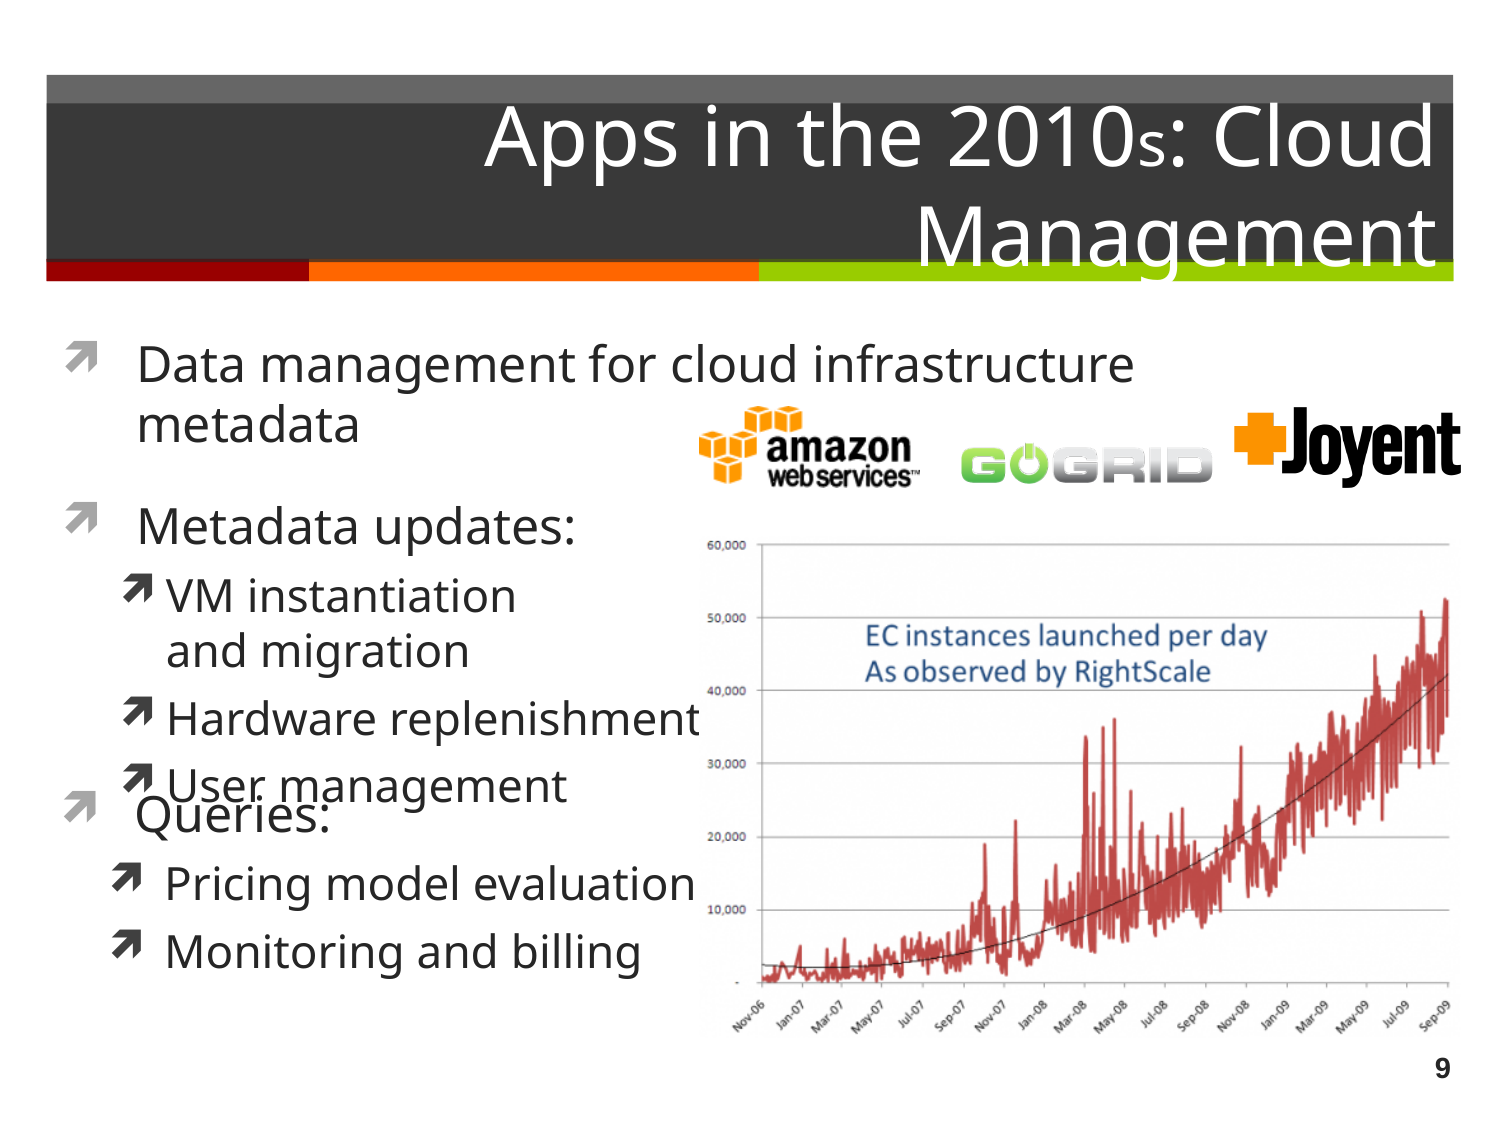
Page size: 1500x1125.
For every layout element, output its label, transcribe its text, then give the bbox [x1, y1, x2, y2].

picture [699, 406, 921, 488]
list Data management for cloud infrastructure metadata Metadata updates: VM instantiation and migration Hardware replenishment User management [46, 324, 1288, 774]
picture [699, 535, 1461, 1038]
text_box Queries: Pricing model evaluation Monitoring and billing [45, 774, 684, 985]
picture [959, 441, 1214, 488]
picture [1234, 407, 1461, 488]
title Apps in the 2010s: Cloud Management [46, 103, 1454, 263]
